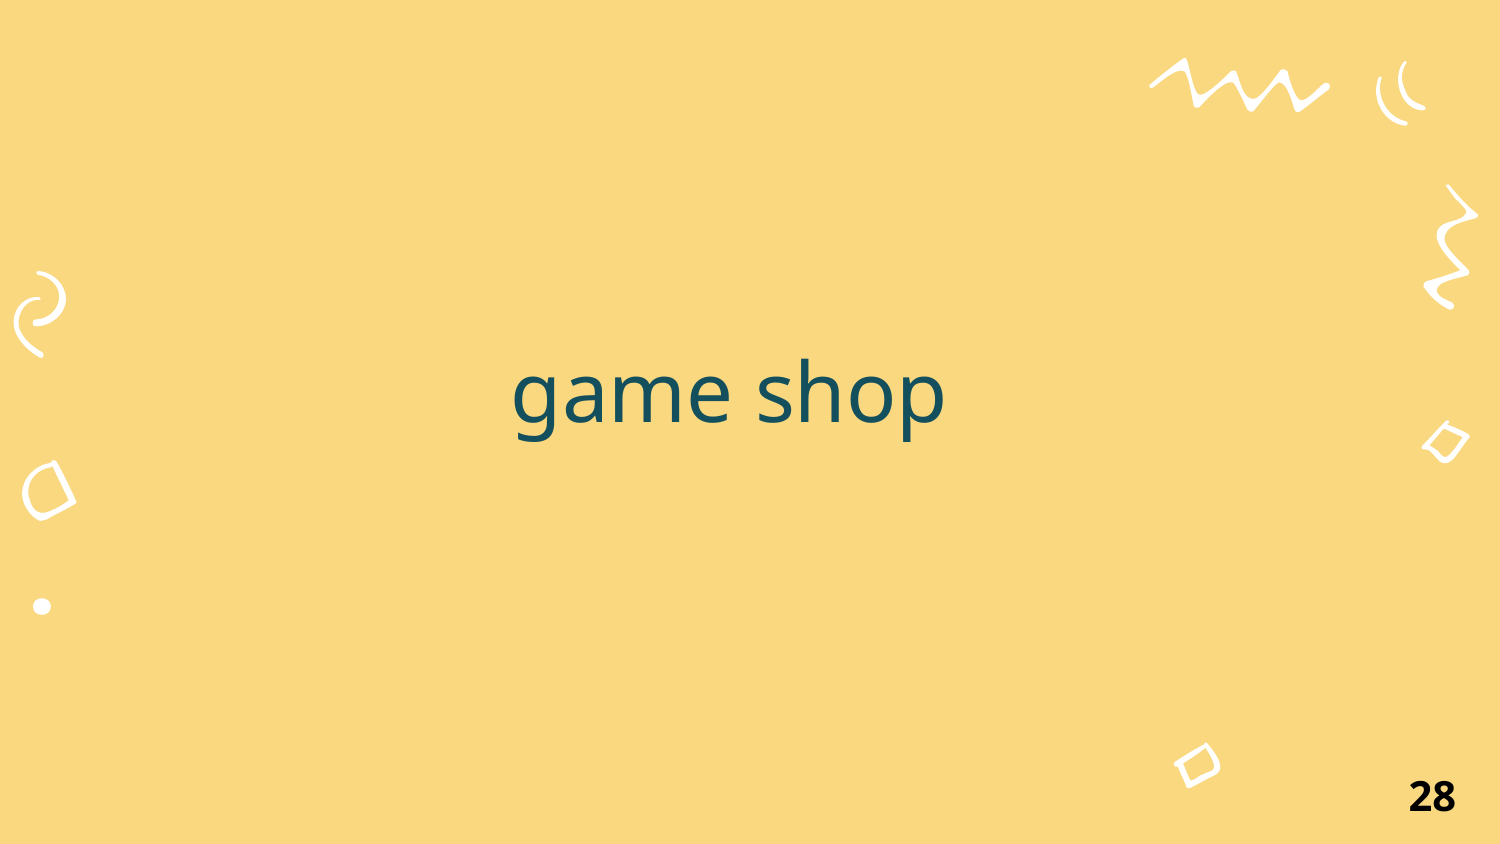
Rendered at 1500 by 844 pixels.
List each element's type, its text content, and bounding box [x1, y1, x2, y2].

title game shop [495, 324, 1214, 419]
slide_number ‹#› [1381, 754, 1472, 820]
